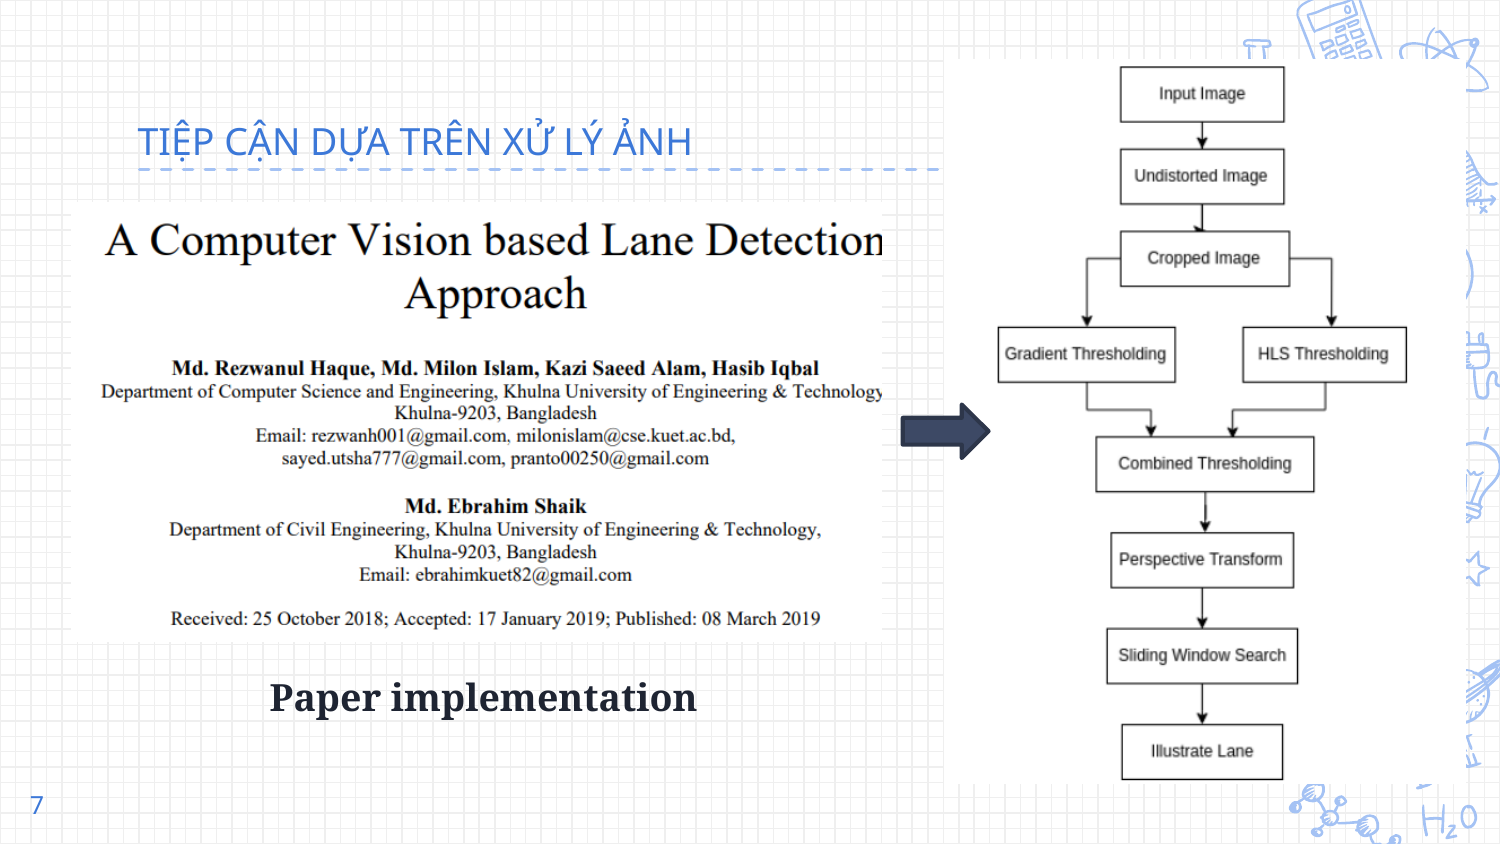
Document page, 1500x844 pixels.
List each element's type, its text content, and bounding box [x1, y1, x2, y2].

text_box [900, 415, 939, 447]
picture [944, 59, 1466, 784]
picture [71, 202, 882, 642]
text_box Paper implementation [104, 666, 863, 726]
slide_number 7 [14, 774, 105, 840]
title TIỆP CẬN DỰA TRÊN XỬ LÝ ẢNH [122, 36, 1130, 178]
